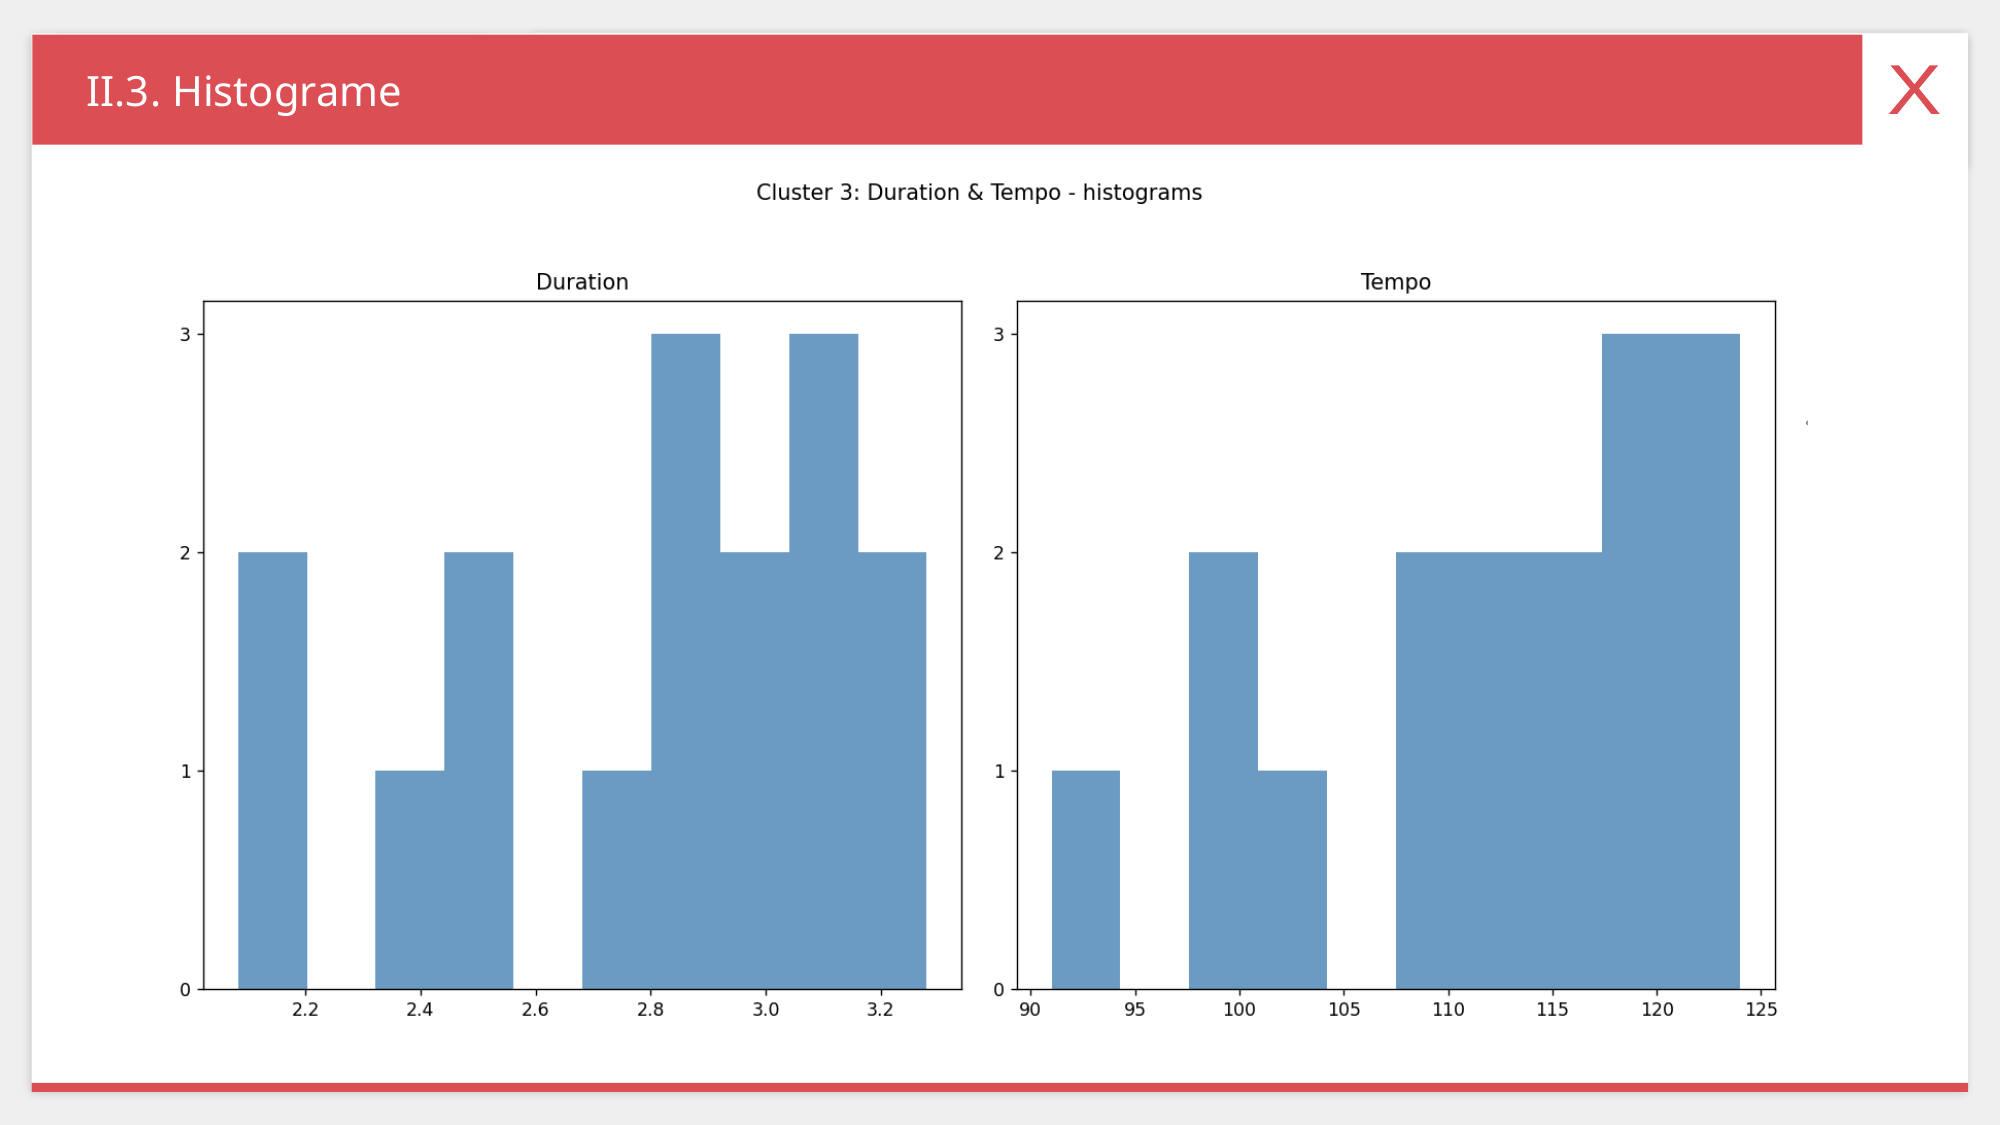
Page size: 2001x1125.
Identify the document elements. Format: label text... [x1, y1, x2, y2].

picture [158, 169, 1808, 1057]
title II.3. Histograme [66, 34, 1863, 145]
